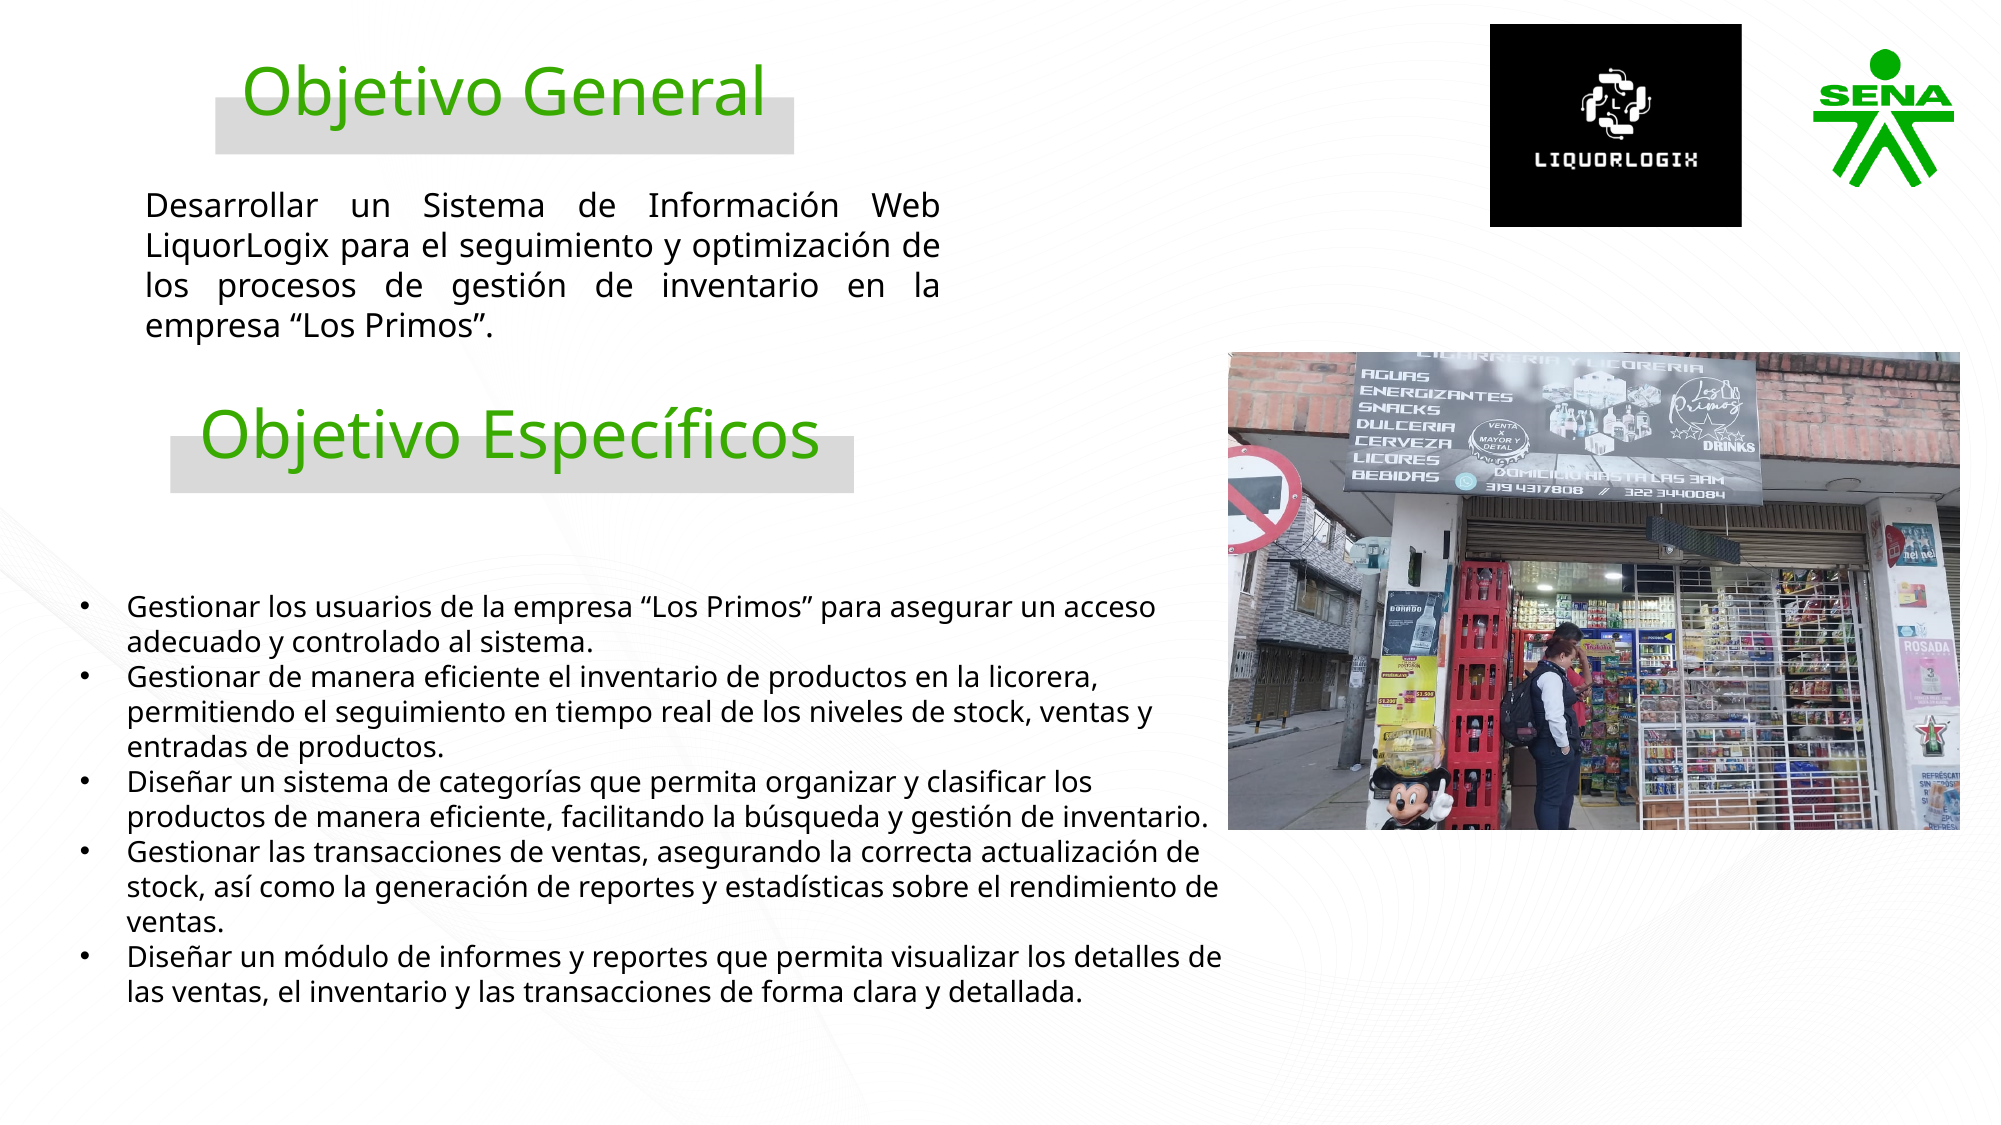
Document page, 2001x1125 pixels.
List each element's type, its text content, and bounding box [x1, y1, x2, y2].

picture [0, 0, 2000, 1125]
text_box Gestionar los usuarios de la empresa “Los Primos” para asegurar un acceso adecuado y controlado al sistema. Gestionar de manera eficiente el inventario de productos en la licorera, permitiendo el seguimiento en tiempo real de los niveles de stock, ventas y entradas de productos. Diseñar un sistema de categorías que permita organizar y clasificar los productos de manera eficiente, facilitando la búsqueda y gestión de inventario. Gestionar las transacciones de ventas, asegurando la correcta actualización de stock, así como la generación de reportes y estadísticas sobre el rendimiento de ventas. Diseñar un módulo de informes y reportes que permita visualizar los detalles de las ventas, el inventario y las transacciones de forma clara y detallada. [64, 580, 1261, 1125]
text_box Objetivo General [170, 51, 840, 162]
text_box Objetivo Específicos [185, 393, 854, 505]
text_box [169, 435, 185, 494]
text_box Desarrollar un Sistema de Información Web LiquorLogix para el seguimiento y optimización de los procesos de gestión de inventario en la empresa “Los Primos”. [129, 176, 958, 352]
